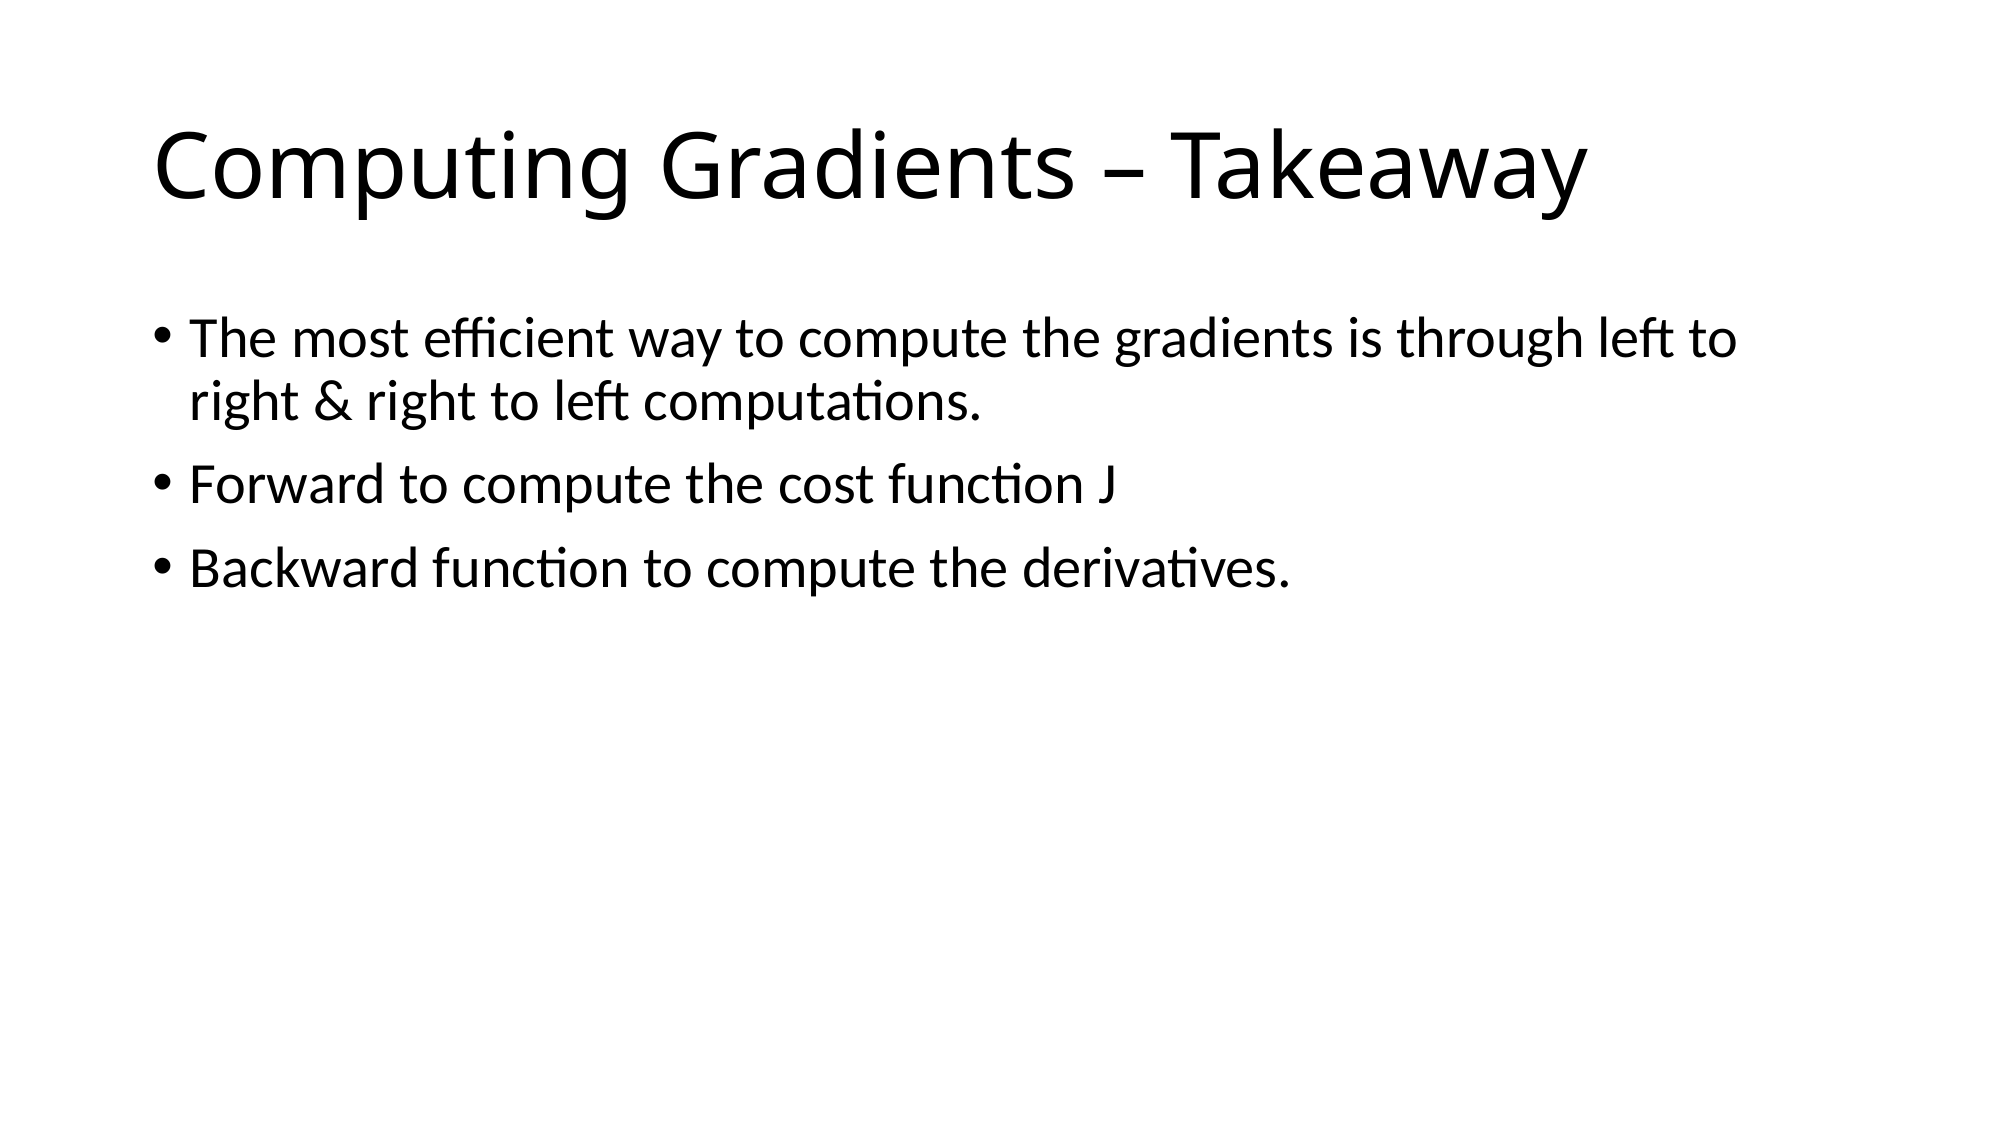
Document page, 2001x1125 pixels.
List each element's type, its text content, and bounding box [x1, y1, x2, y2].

list The most efficient way to compute the gradients is through left to right & right to left computations. Forward to compute the cost function J Backward function to compute the derivatives. [137, 299, 1863, 1014]
title Computing Gradients – Takeaway [137, 59, 1863, 278]
